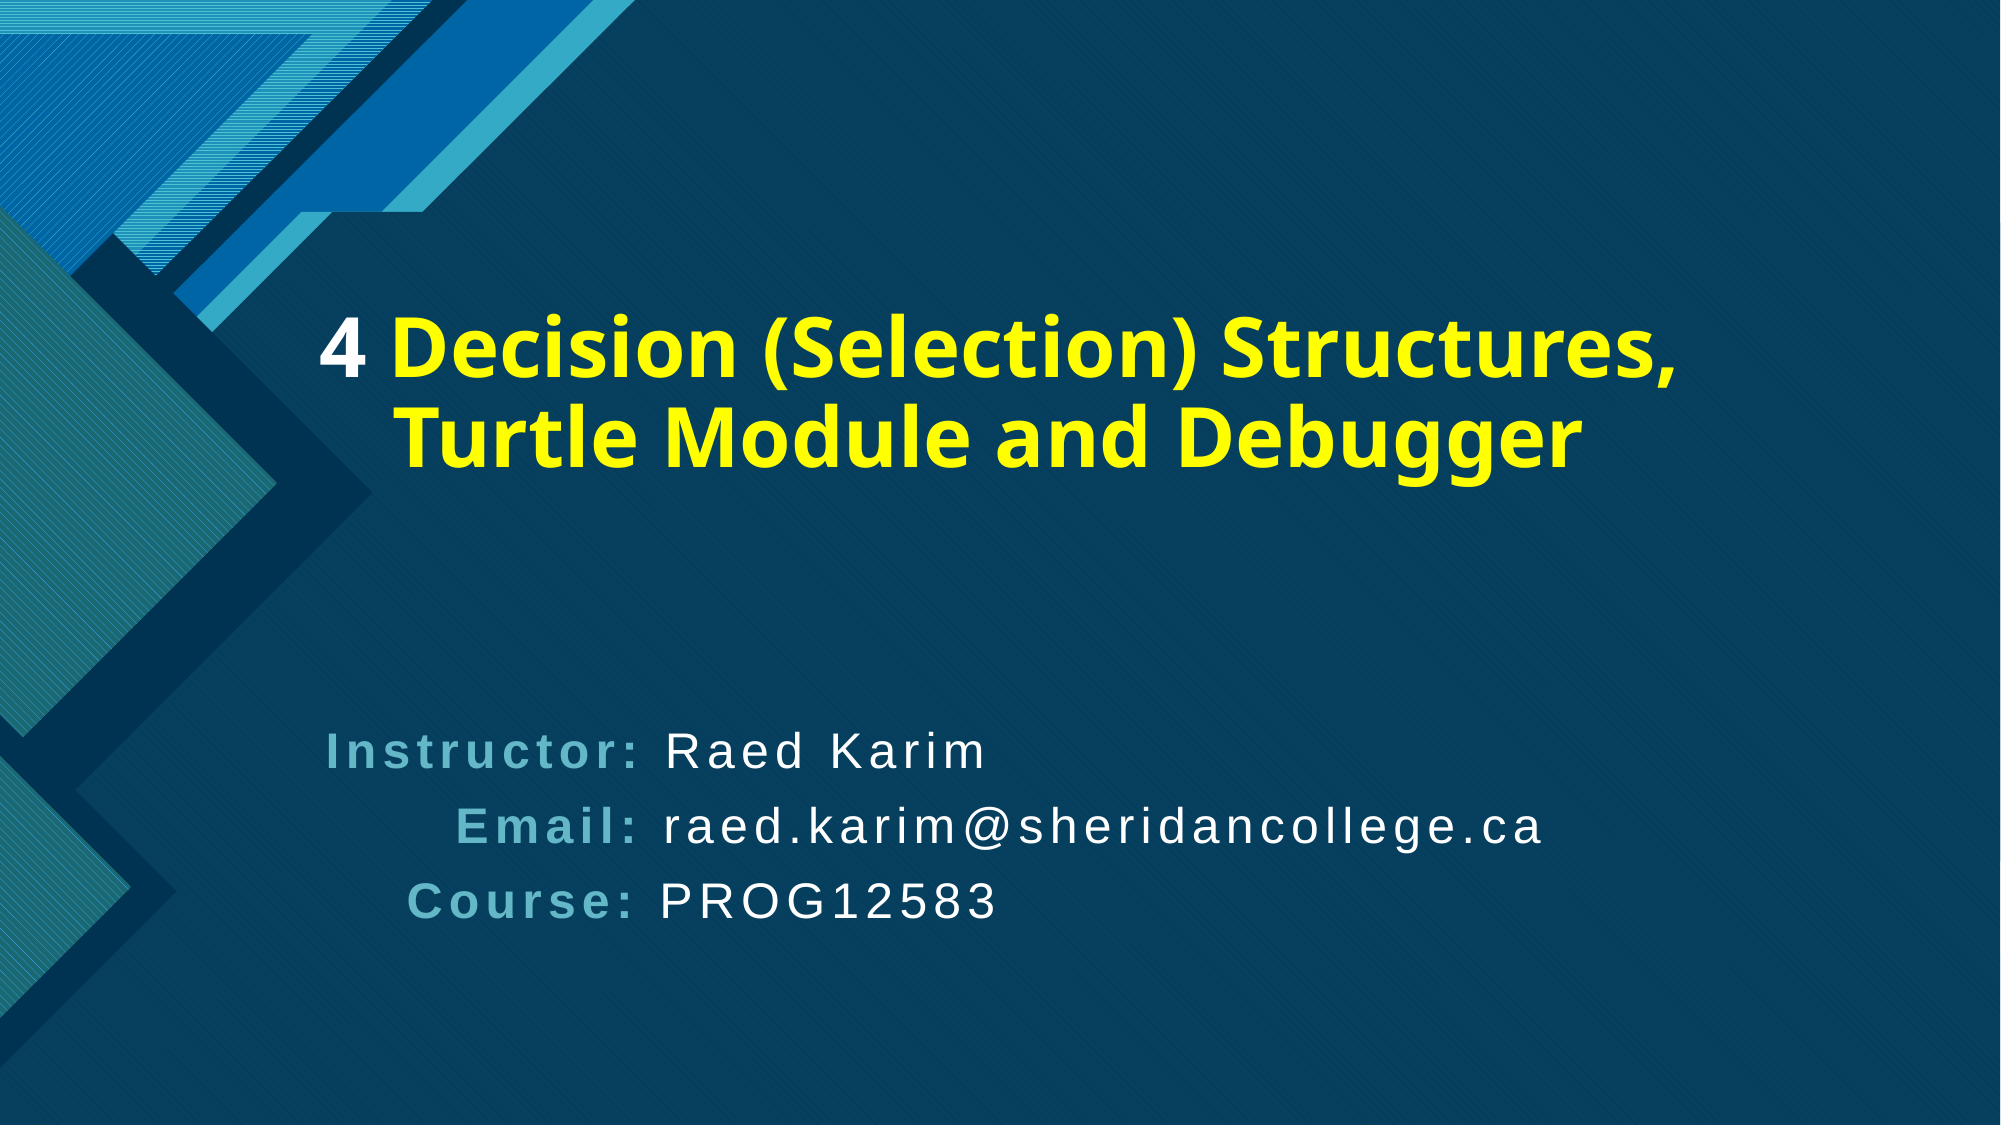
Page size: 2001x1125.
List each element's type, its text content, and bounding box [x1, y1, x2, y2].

text_box Instructor: Raed Karim Email: raed.karim@sheridancollege.ca Course: PROG12583 [229, 717, 1732, 1071]
title 4 Decision (Selection) Structures, Turtle Module and Debugger [249, 207, 1751, 584]
